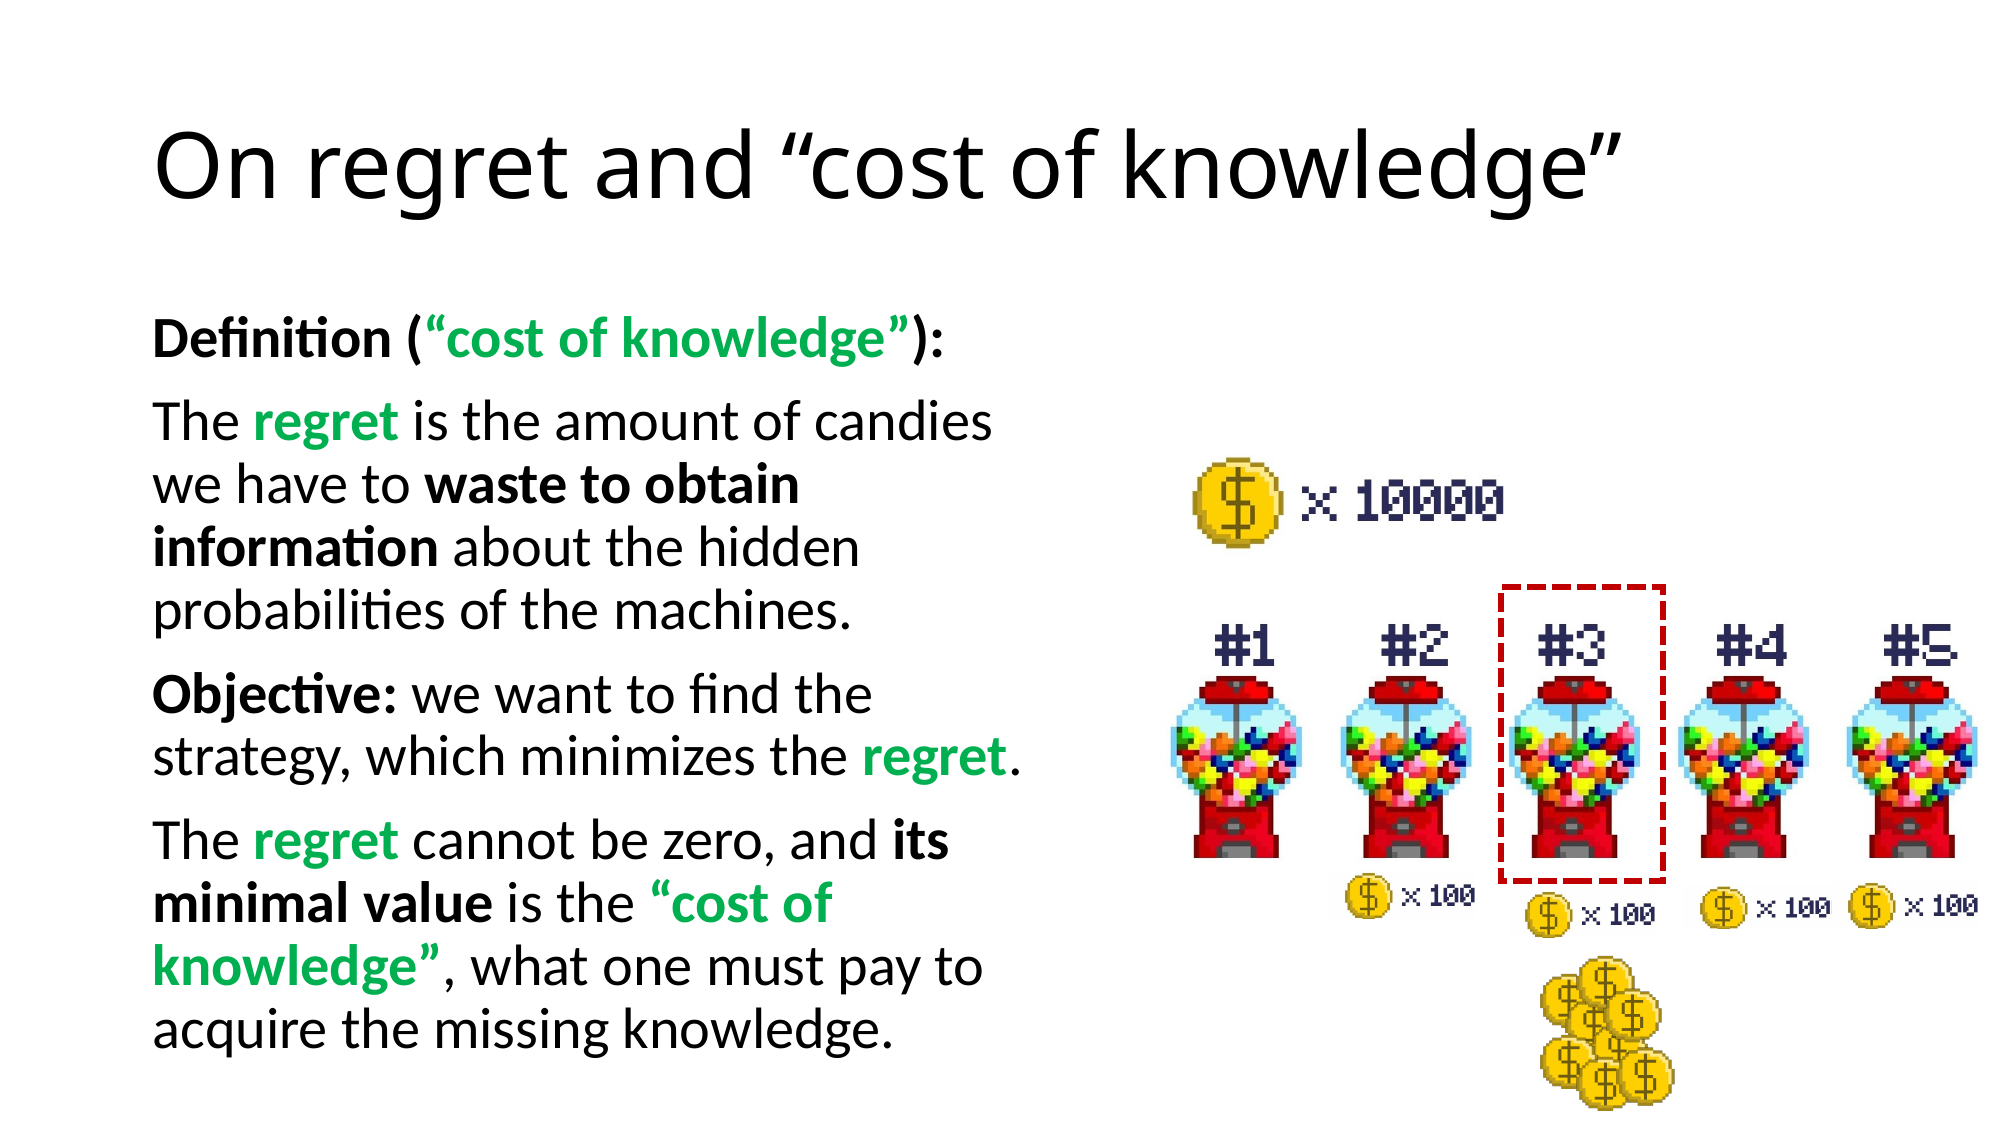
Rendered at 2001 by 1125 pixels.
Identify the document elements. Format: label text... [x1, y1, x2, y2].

picture [1683, 881, 1979, 929]
title On regret and “cost of knowledge” [137, 59, 1863, 278]
picture [1508, 890, 1699, 1125]
text_box [1500, 862, 1664, 882]
picture [1327, 871, 1476, 919]
list Definition (“cost of knowledge”): The regret is the amount of candies we have to waste to obtain information about the hidden probabilities of the machines. Objective: we want to find the strategy, which minimizes the regret. The regret cannot be zero, and its minimal value is the “cost of knowledge”, what one must pay to acquire the missing knowledge. [137, 299, 1052, 1125]
picture [1160, 454, 1983, 862]
